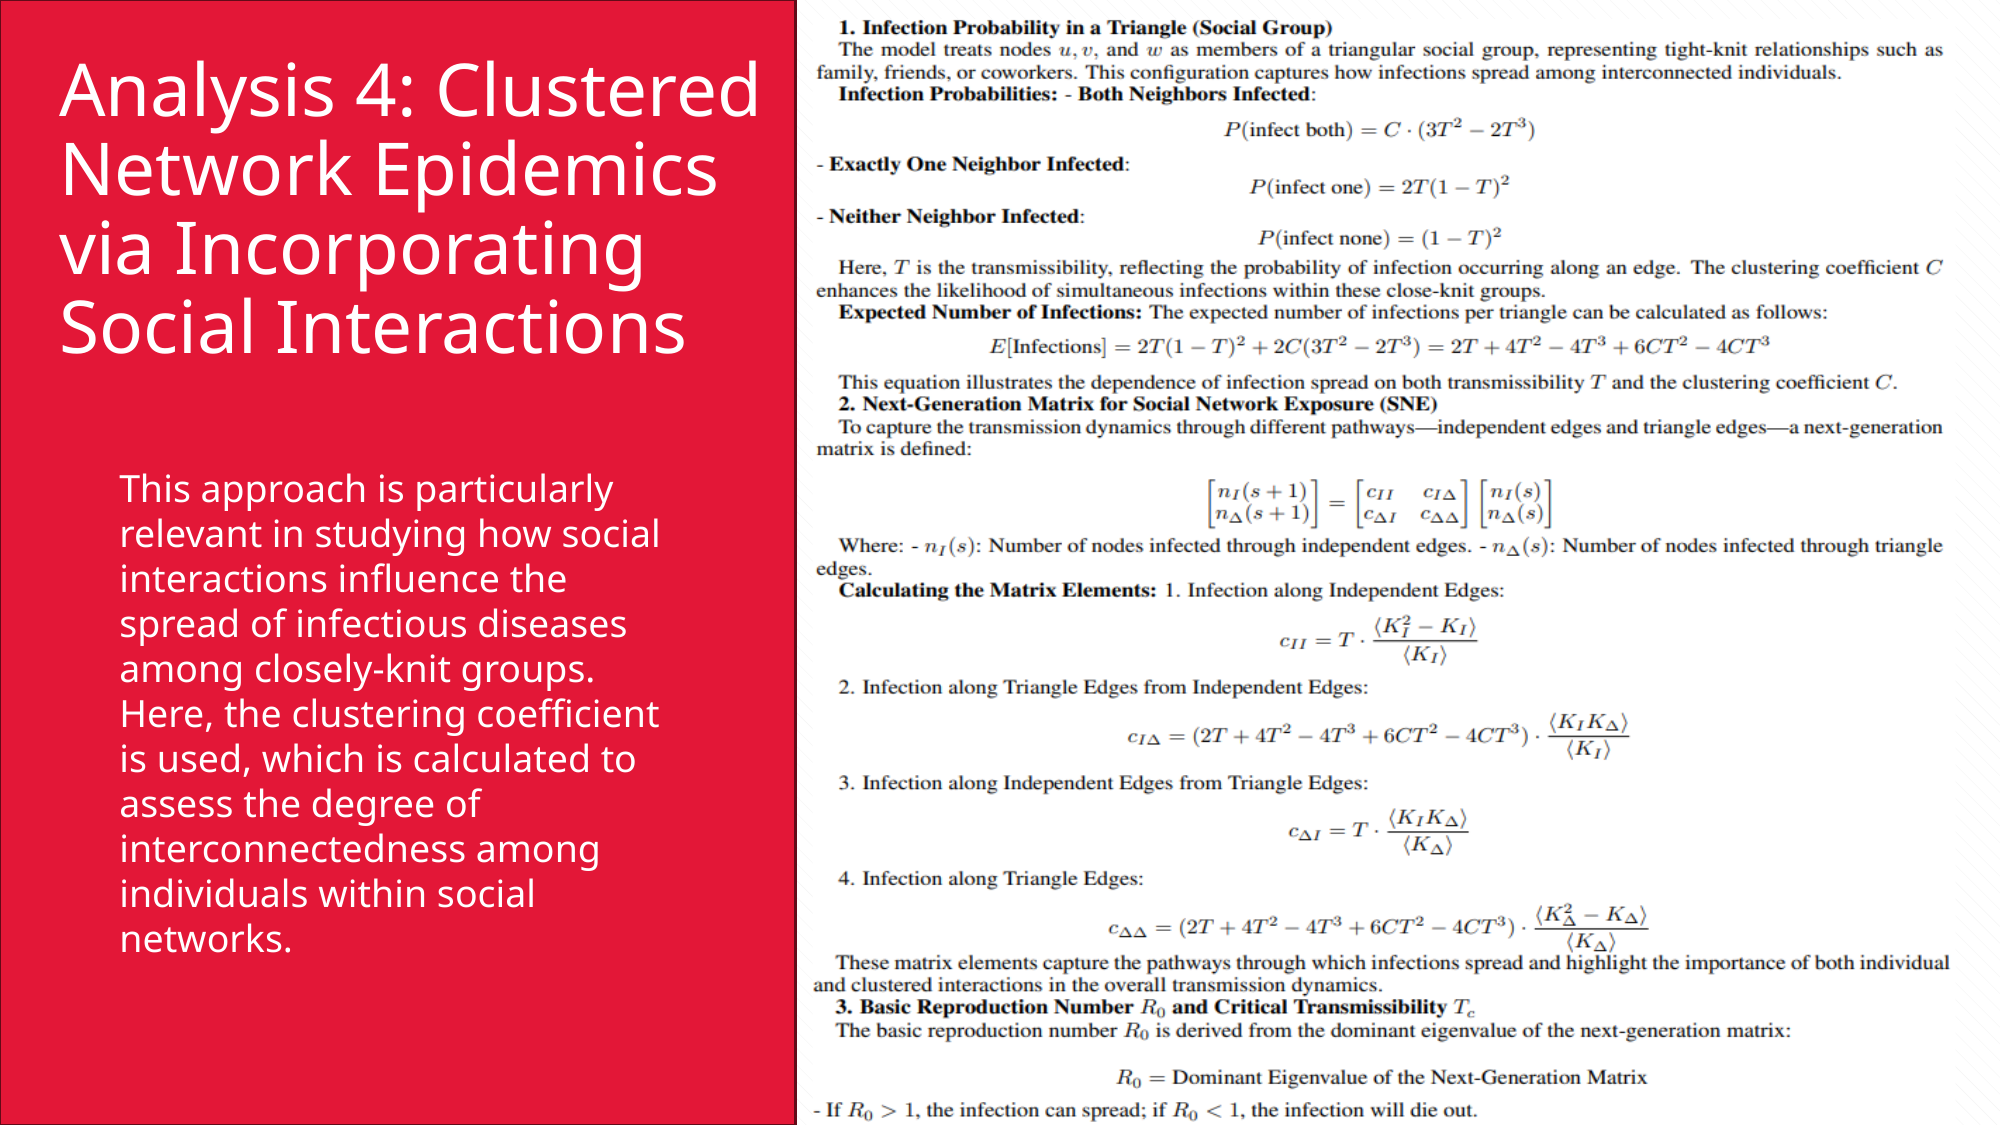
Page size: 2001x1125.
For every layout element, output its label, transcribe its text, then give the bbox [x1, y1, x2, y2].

picture [812, 953, 1956, 1125]
title Analysis 4: Clustered Network Epidemics via Incorporating Social Interactions [44, 19, 796, 404]
text_box [0, 0, 797, 1125]
text_box This approach is particularly relevant in studying how social interactions influence the spread of infectious diseases among closely-knit groups. Here, the clustering coefficient is used, which is calculated to assess the degree of interconnectedness among individuals within social networks. [104, 457, 691, 1013]
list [812, 18, 1956, 953]
